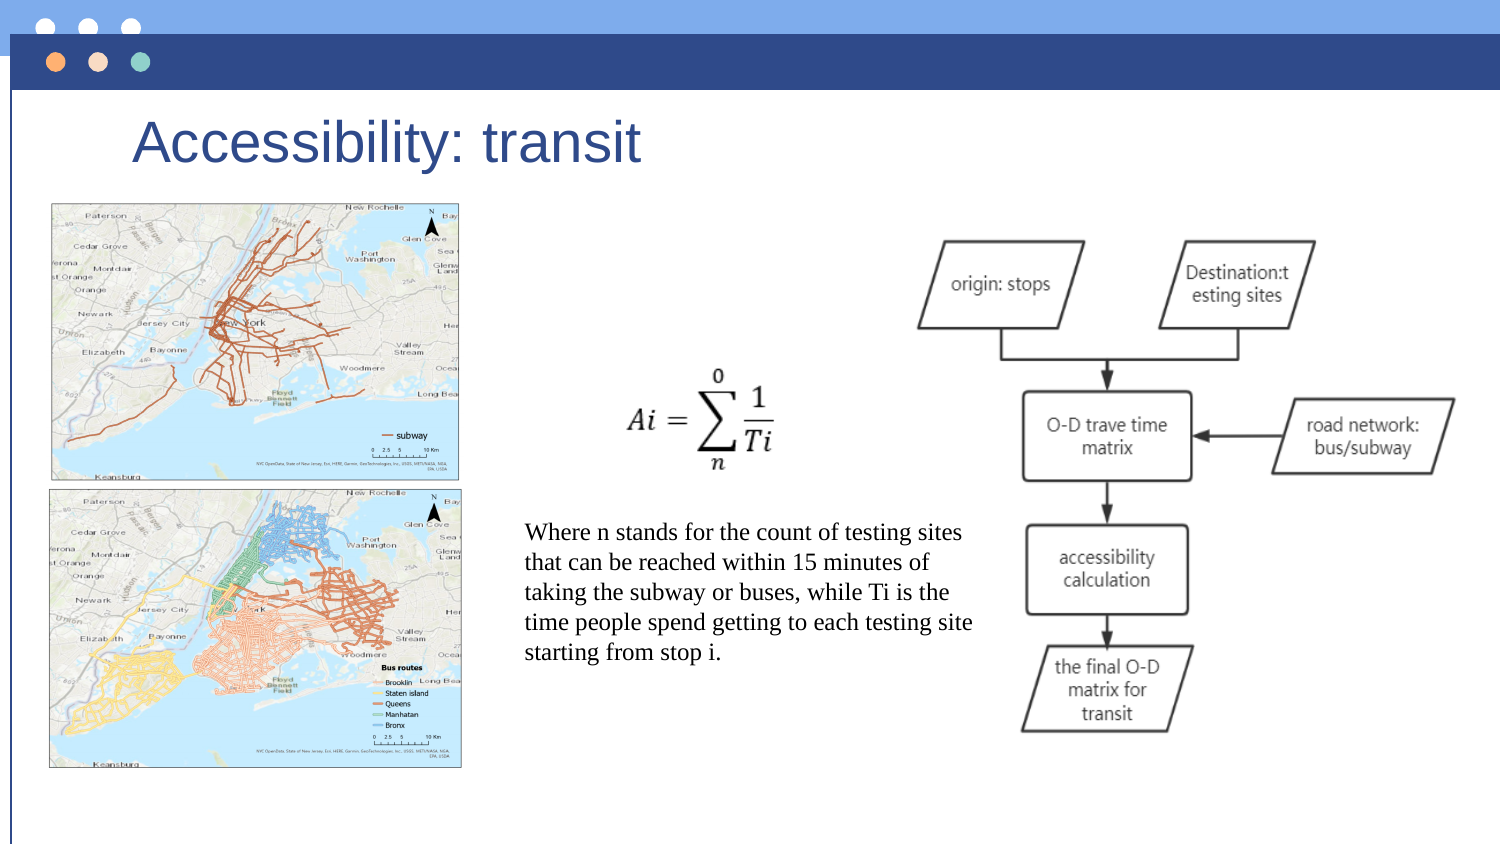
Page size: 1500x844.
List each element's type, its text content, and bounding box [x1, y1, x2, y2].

title Accessibility: transit [117, 88, 337, 166]
picture [46, 199, 464, 770]
picture [608, 359, 801, 477]
picture [910, 224, 1466, 748]
text_box [337, 63, 1500, 621]
text_box Where n stands for the count of testing sites that can be reached within 15 minutes of taking the subway or buses, while Ti is the time people spend getting to each testing site starting from stop i. [509, 508, 905, 708]
